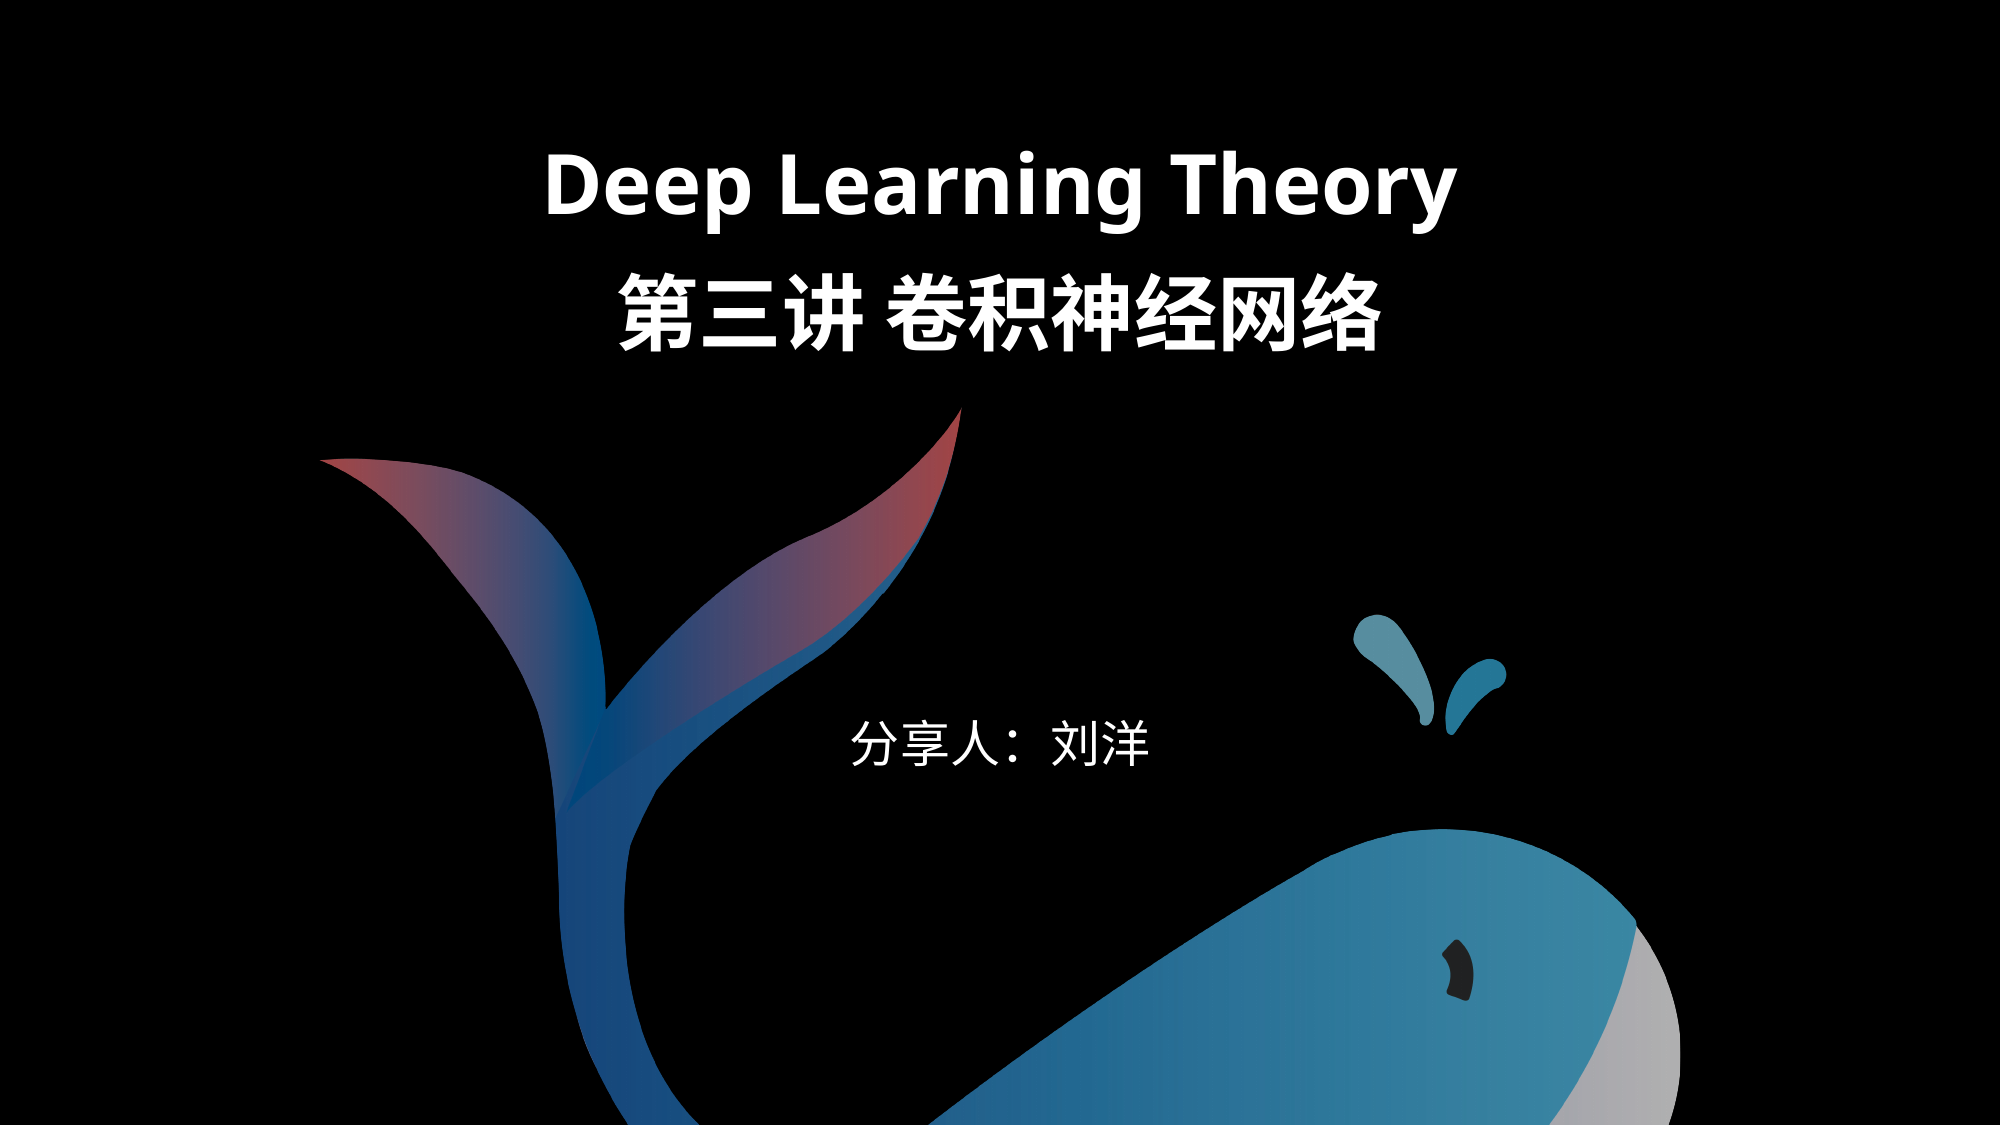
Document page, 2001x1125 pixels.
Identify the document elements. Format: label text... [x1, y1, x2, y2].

text_box 分享人：刘洋 [246, 704, 1754, 780]
text_box [318, 780, 1681, 1125]
text_box Deep Learning Theory 第三讲 卷积神经网络 [246, 93, 1754, 369]
text_box 分享人：李嘉骐 [529, 780, 1471, 786]
text_box [318, 406, 1681, 704]
